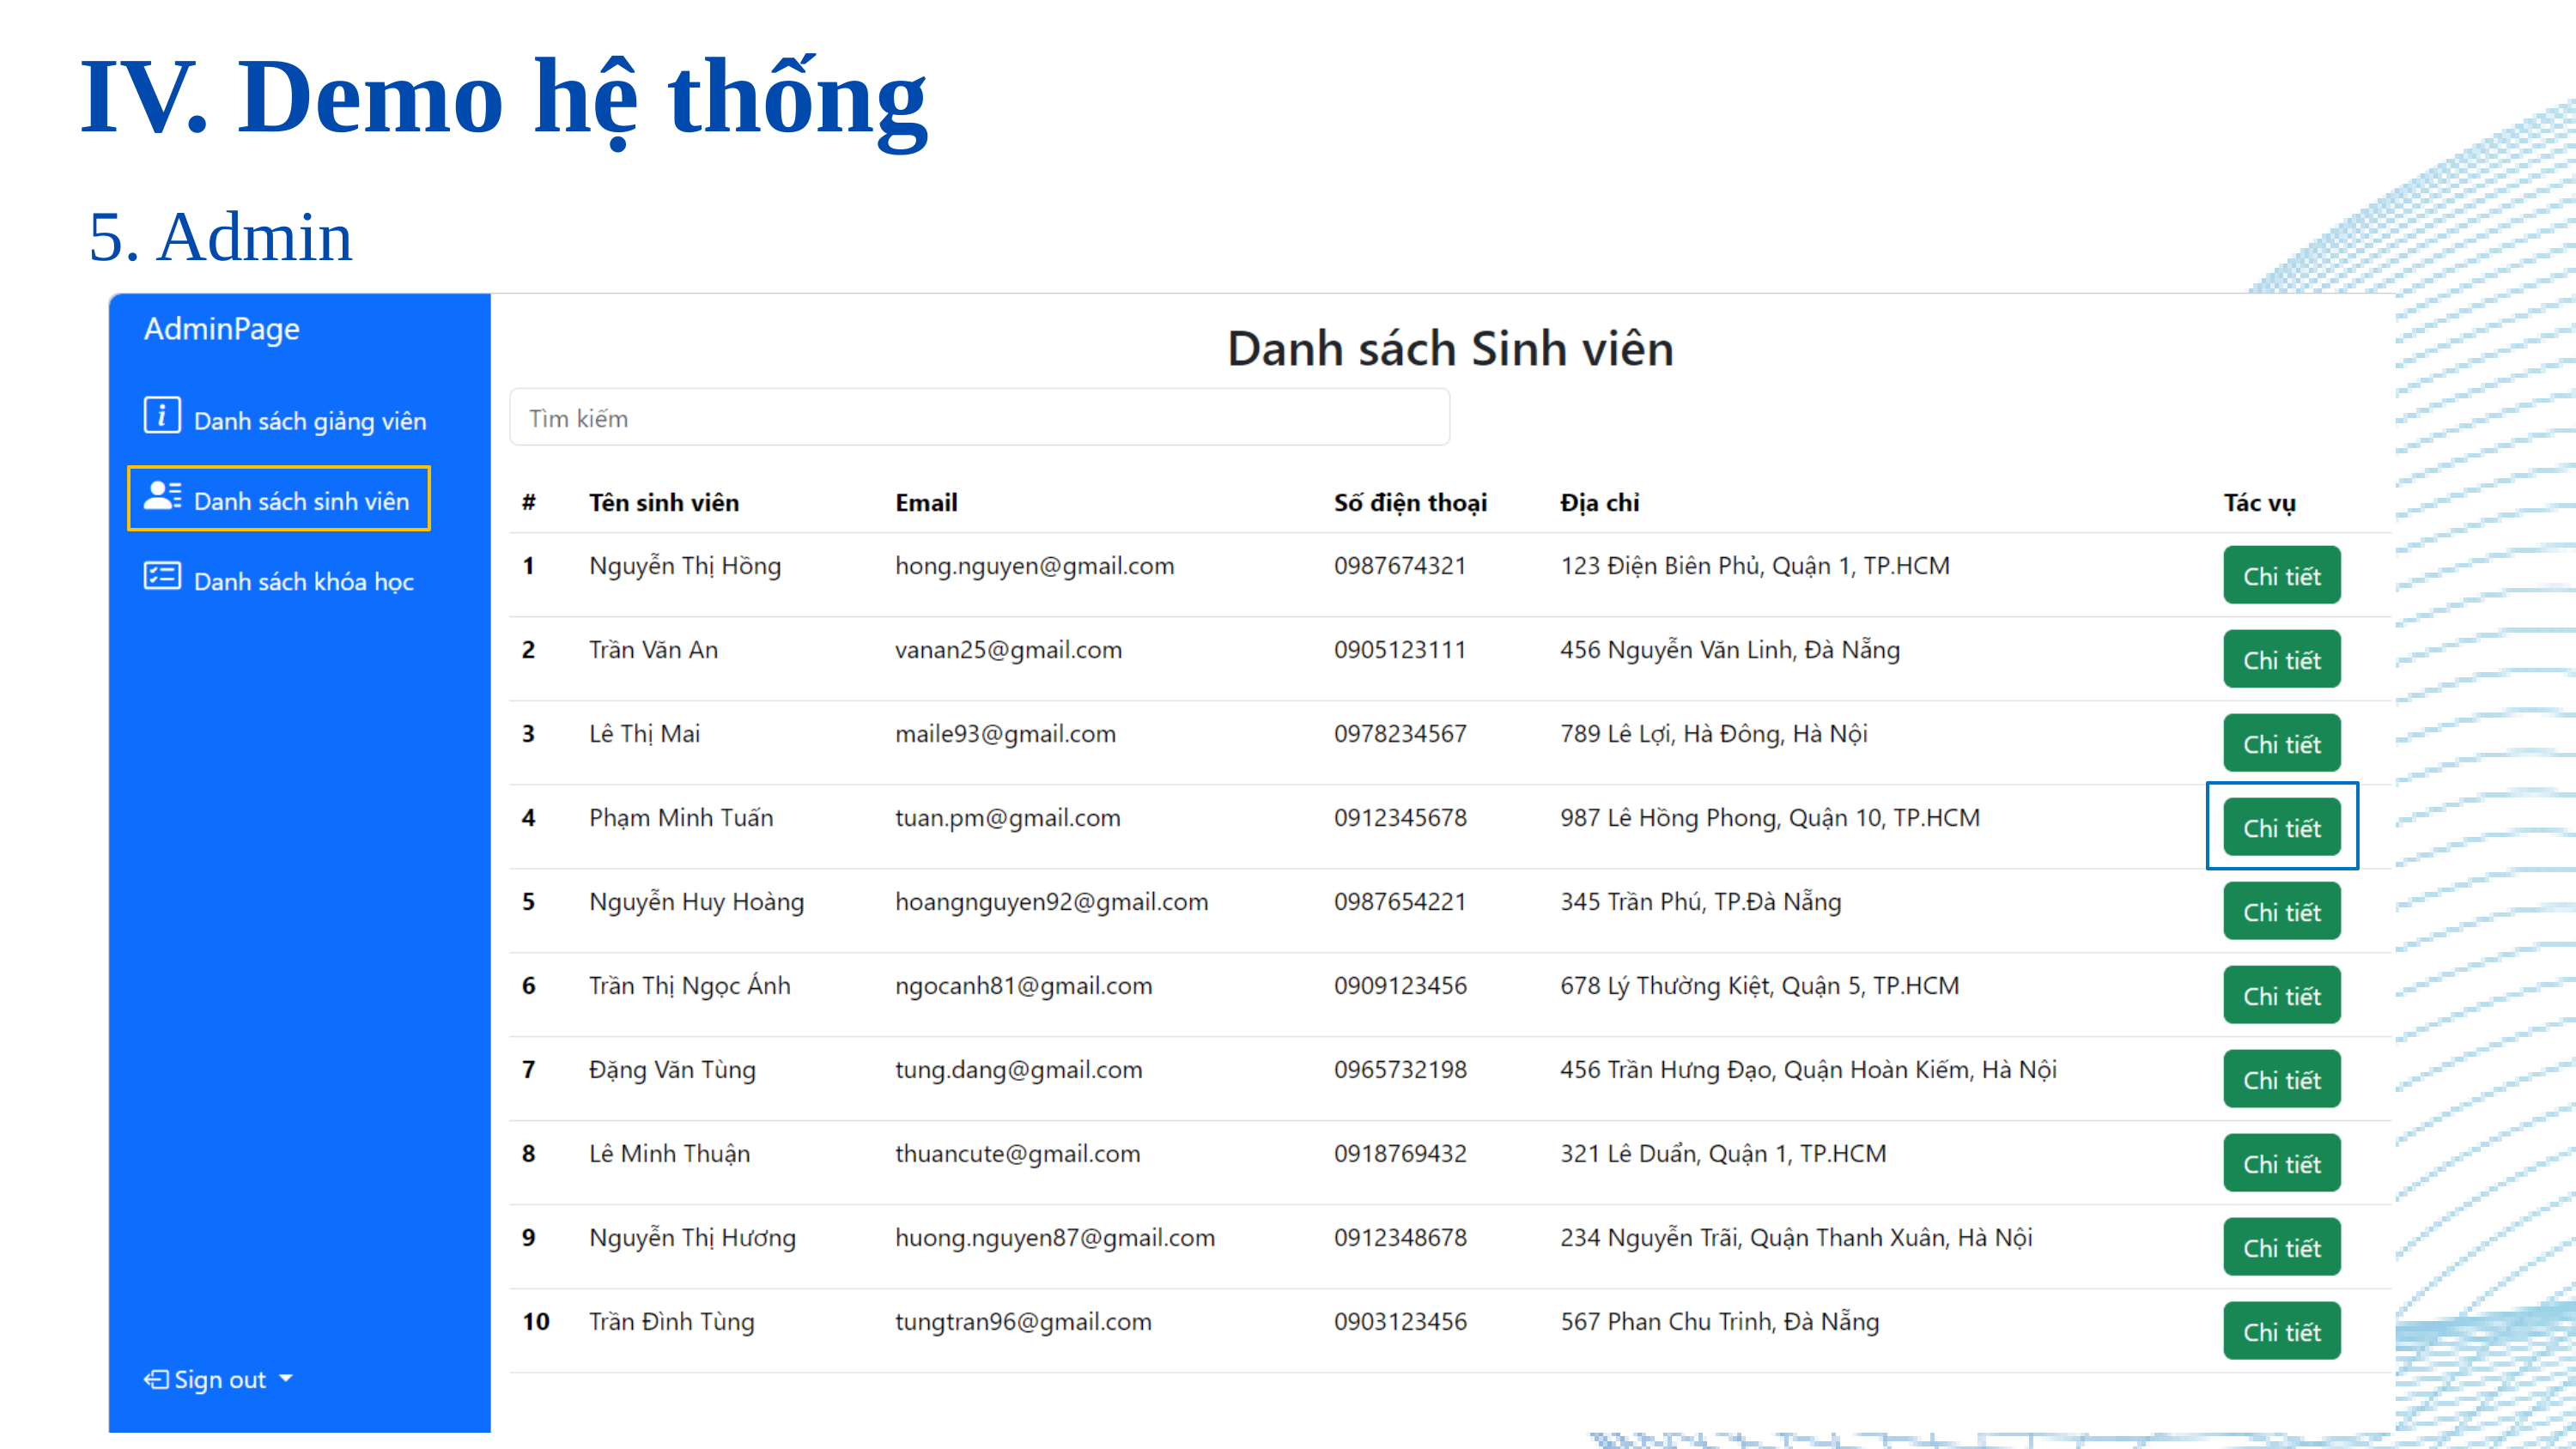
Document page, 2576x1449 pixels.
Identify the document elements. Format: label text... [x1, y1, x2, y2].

text_box IV. Demo hệ thống [78, 64, 2426, 154]
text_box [107, 293, 2396, 1433]
text_box 5. Admin [27, 174, 1352, 275]
text_box [1582, 86, 2576, 1449]
